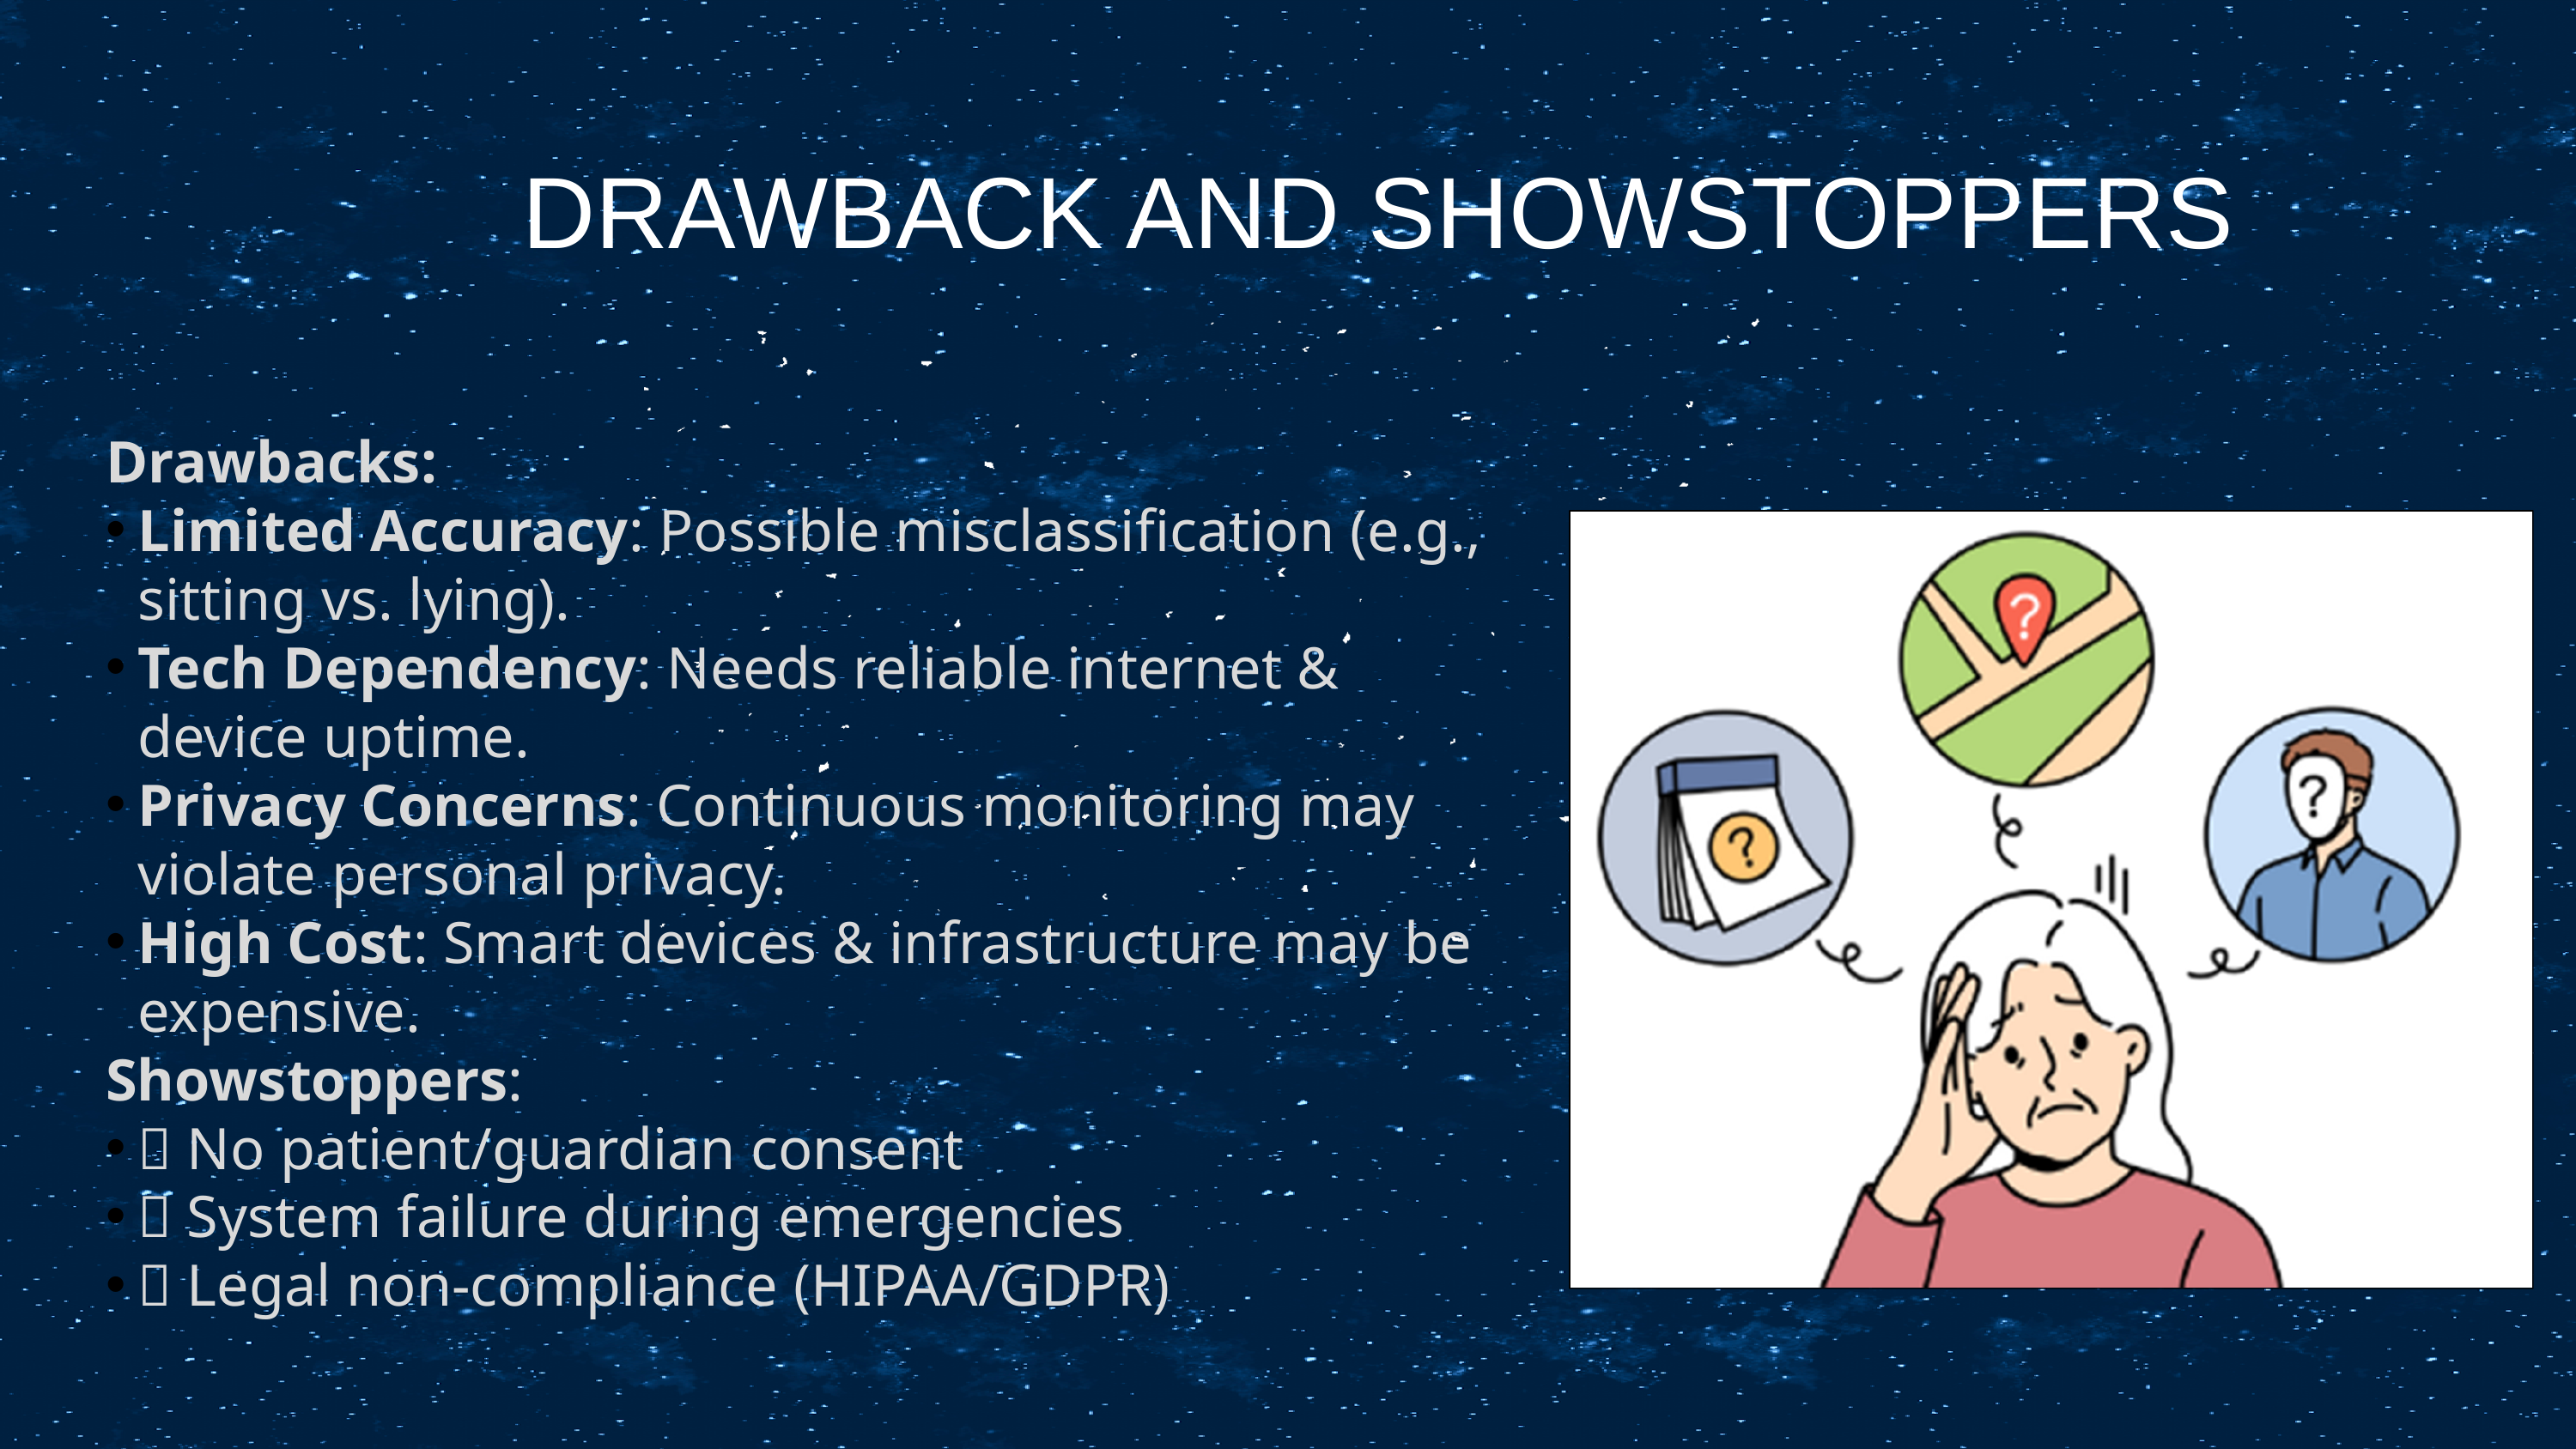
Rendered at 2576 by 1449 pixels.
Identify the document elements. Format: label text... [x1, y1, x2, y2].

text_box [0, 0, 2576, 1449]
picture [642, 314, 2534, 1289]
text_box Drawbacks: Limited Accuracy: Possible misclassification (e.g., sitting vs. lying). Tech Dependency: Needs reliable internet & device uptime. Privacy Concerns: Continuous monitoring may violate personal privacy. High Cost: Smart devices & infrastructure may be expensive. Showstoppers: 🚫 No patient/guardian consent 🚫 System failure during emergencies 🚫 Legal non-compliance (HIPAA/GDPR) [93, 419, 1502, 1325]
text_box DRAWBACK AND SHOWSTOPPERS [346, 136, 2411, 269]
